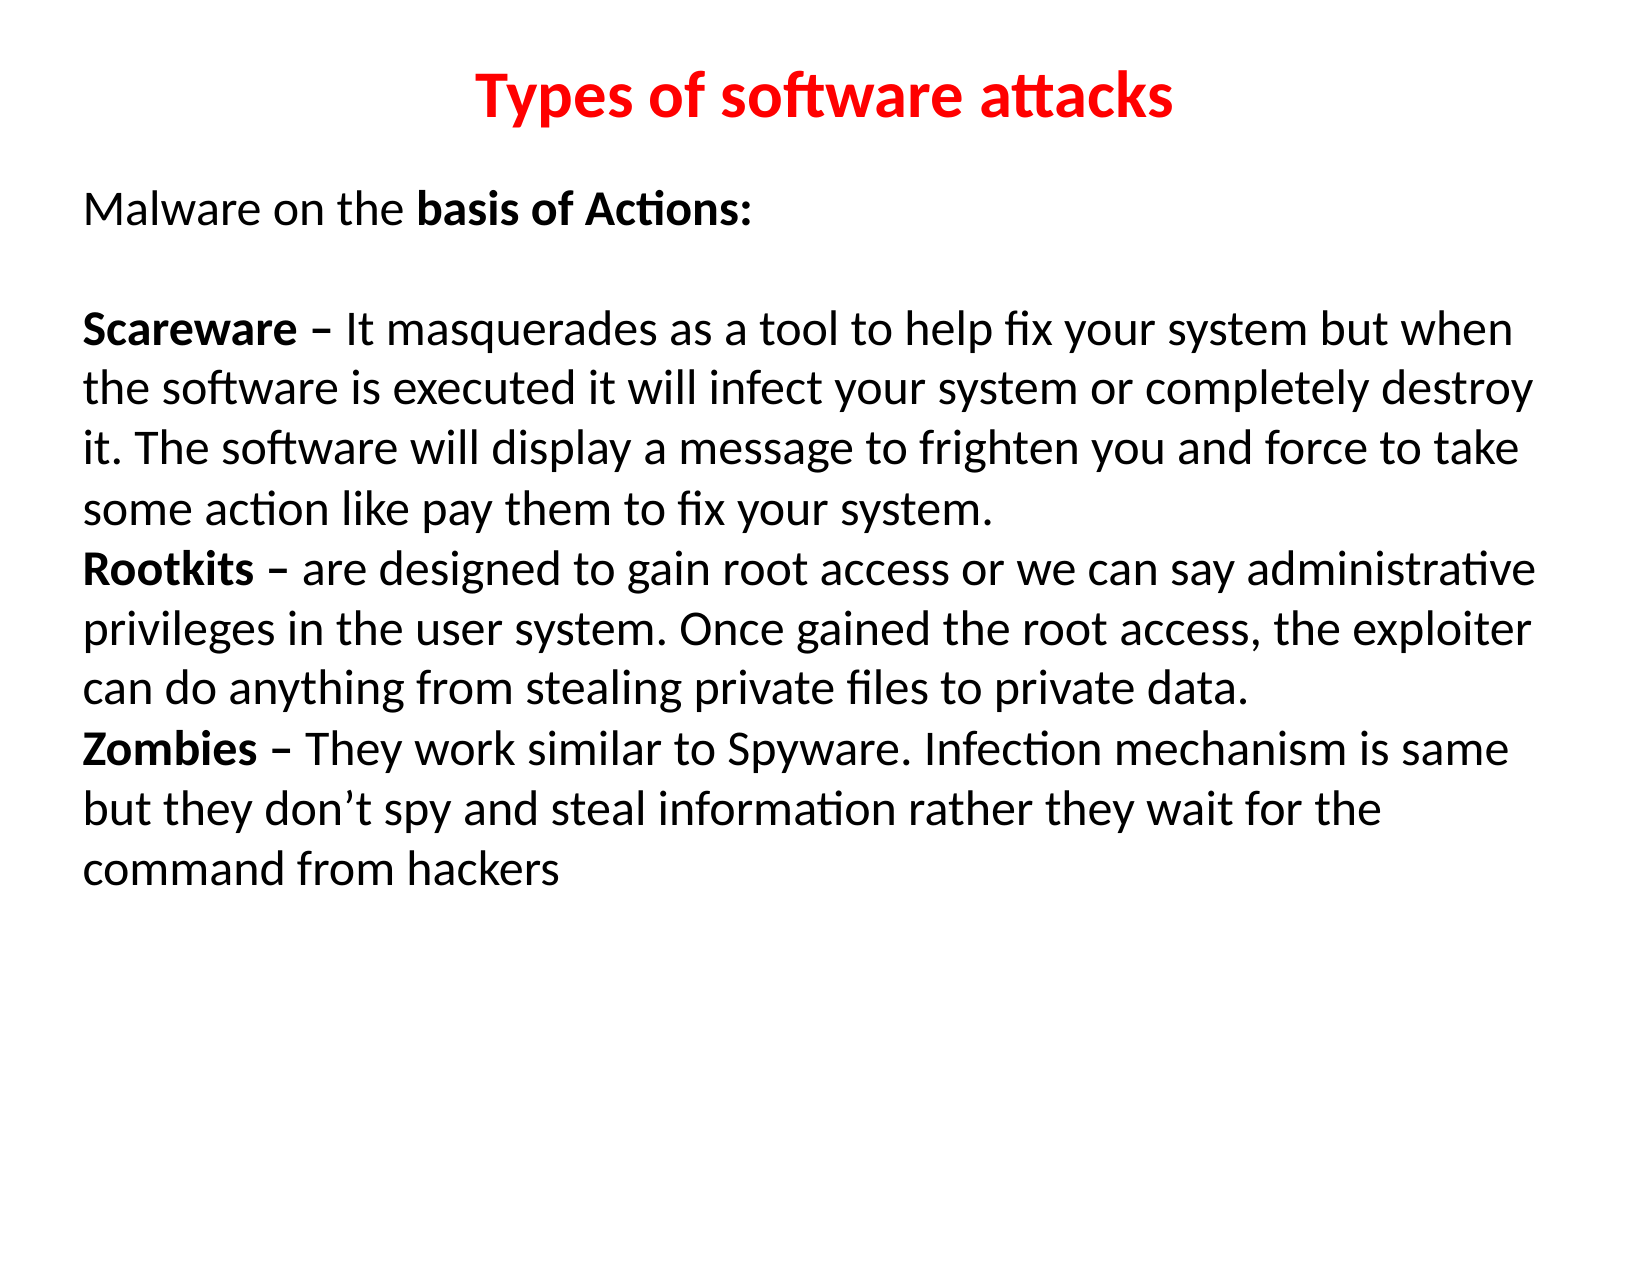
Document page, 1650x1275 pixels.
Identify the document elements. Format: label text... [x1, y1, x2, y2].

list Malware on the basis of Actions: Scareware – It masquerades as a tool to help fix your system but when the software is executed it will infect your system or completely destroy it. The software will display a message to frighten you and force to take some action like pay them to fix your system. Rootkits – are designed to gain root access or we can say administrative privileges in the user system. Once gained the root access, the exploiter can do anything from stealing private files to private data. Zombies – They work similar to Spyware. Infection mechanism is same but they don’t spy and steal information rather they wait for the command from hackers [82, 174, 1568, 902]
title Types of software attacks [82, 51, 1568, 132]
